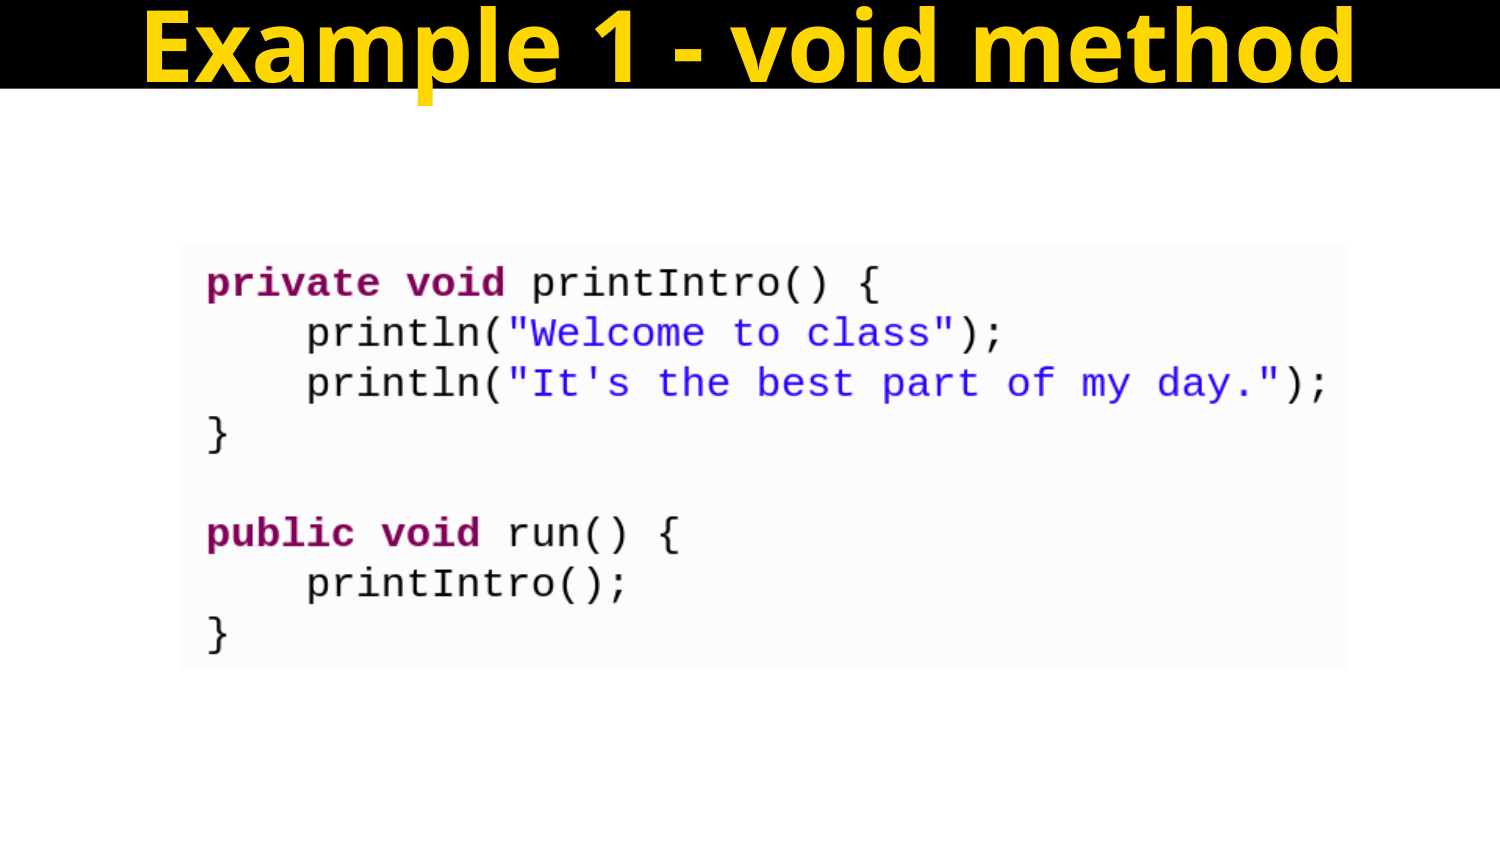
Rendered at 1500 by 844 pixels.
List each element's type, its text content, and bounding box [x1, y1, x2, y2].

picture [180, 246, 1349, 671]
text_box Example 1 - void method [0, 0, 1500, 89]
